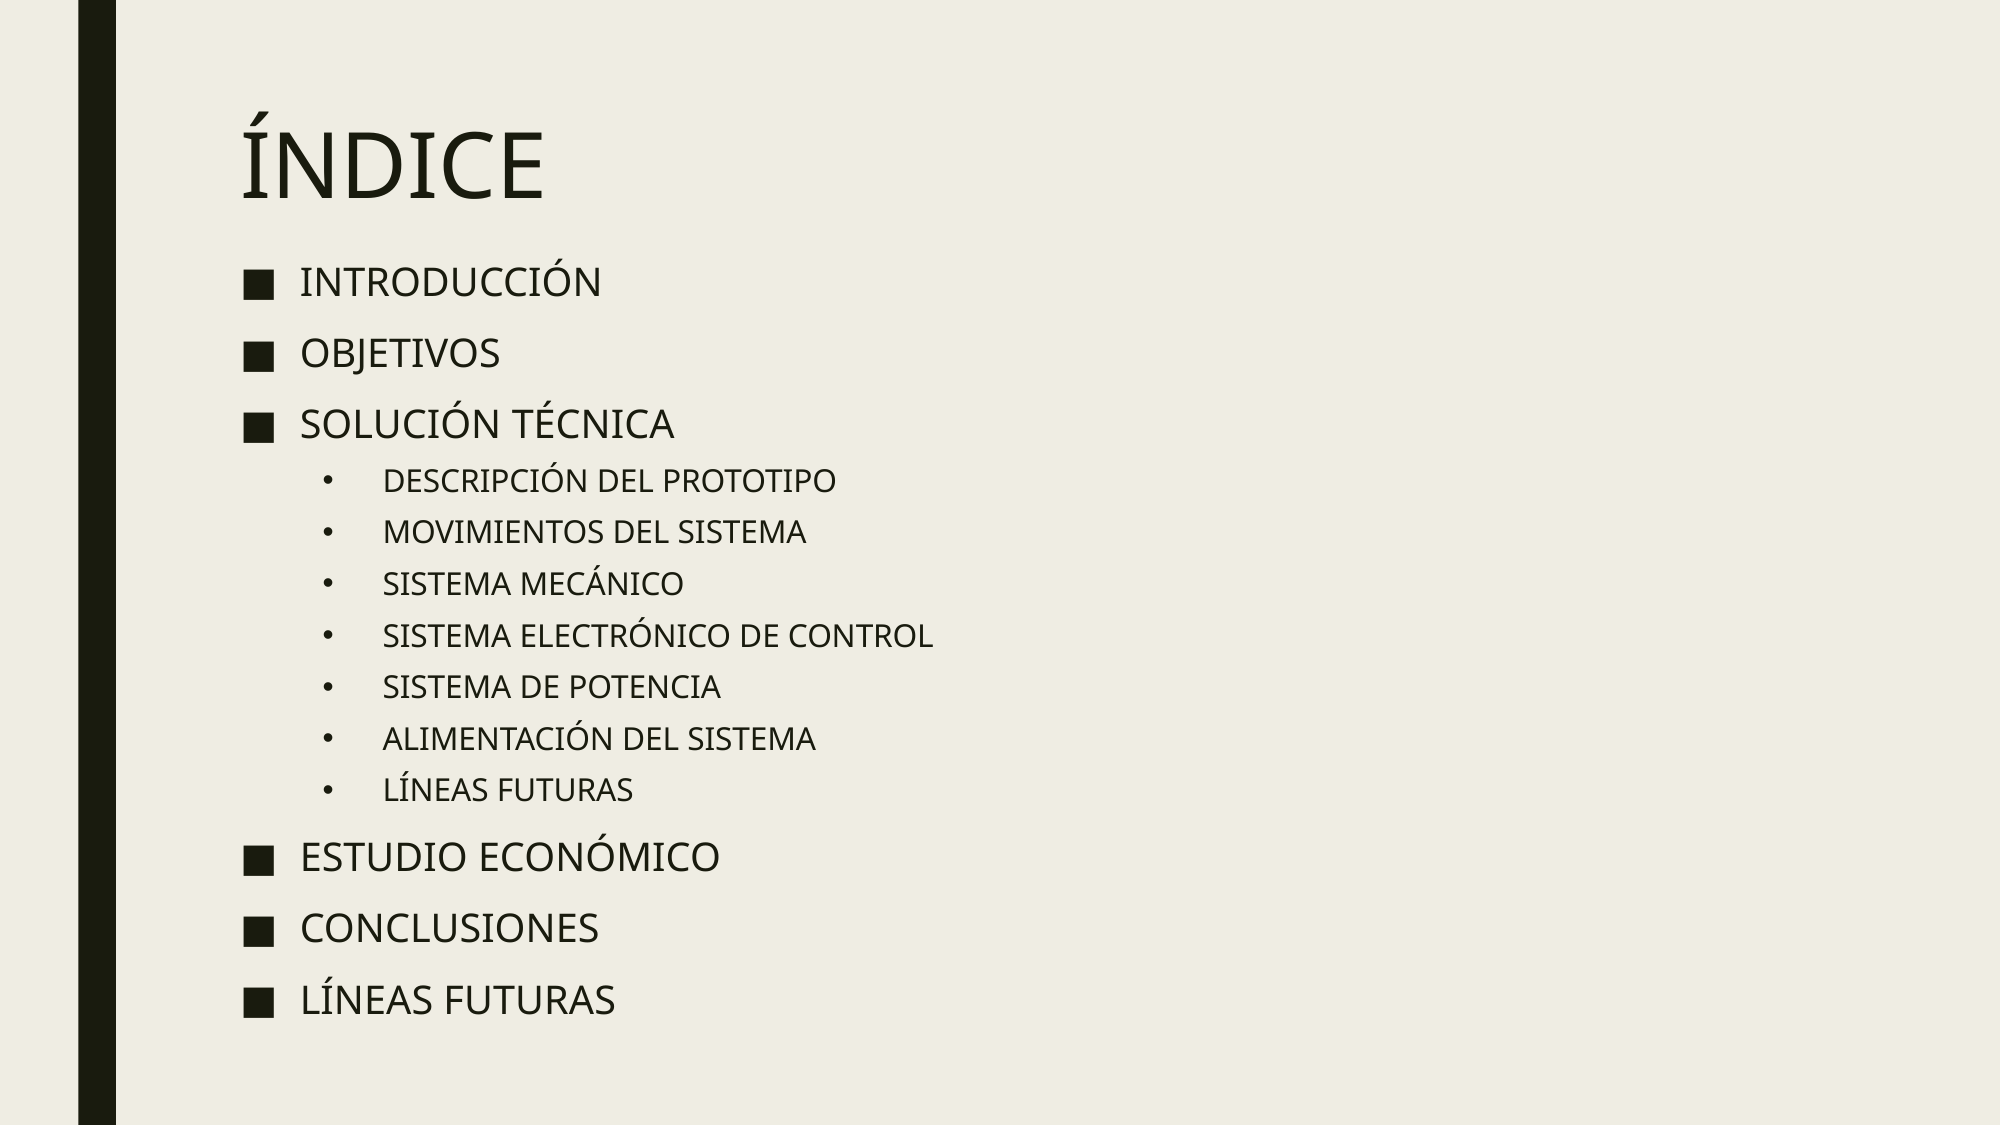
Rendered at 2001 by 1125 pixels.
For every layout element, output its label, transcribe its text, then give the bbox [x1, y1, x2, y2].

list INTRODUCCIÓN OBJETIVOS SOLUCIÓN TÉCNICA DESCRIPCIÓN DEL PROTOTIPO MOVIMIENTOS DEL SISTEMA SISTEMA MECÁNICO SISTEMA ELECTRÓNICO DE CONTROL SISTEMA DE POTENCIA ALIMENTACIÓN DEL SISTEMA LÍNEAS FUTURAS ESTUDIO ECONÓMICO CONCLUSIONES LÍNEAS FUTURAS [225, 249, 1800, 1034]
title ÍNDICE [225, 112, 1800, 249]
